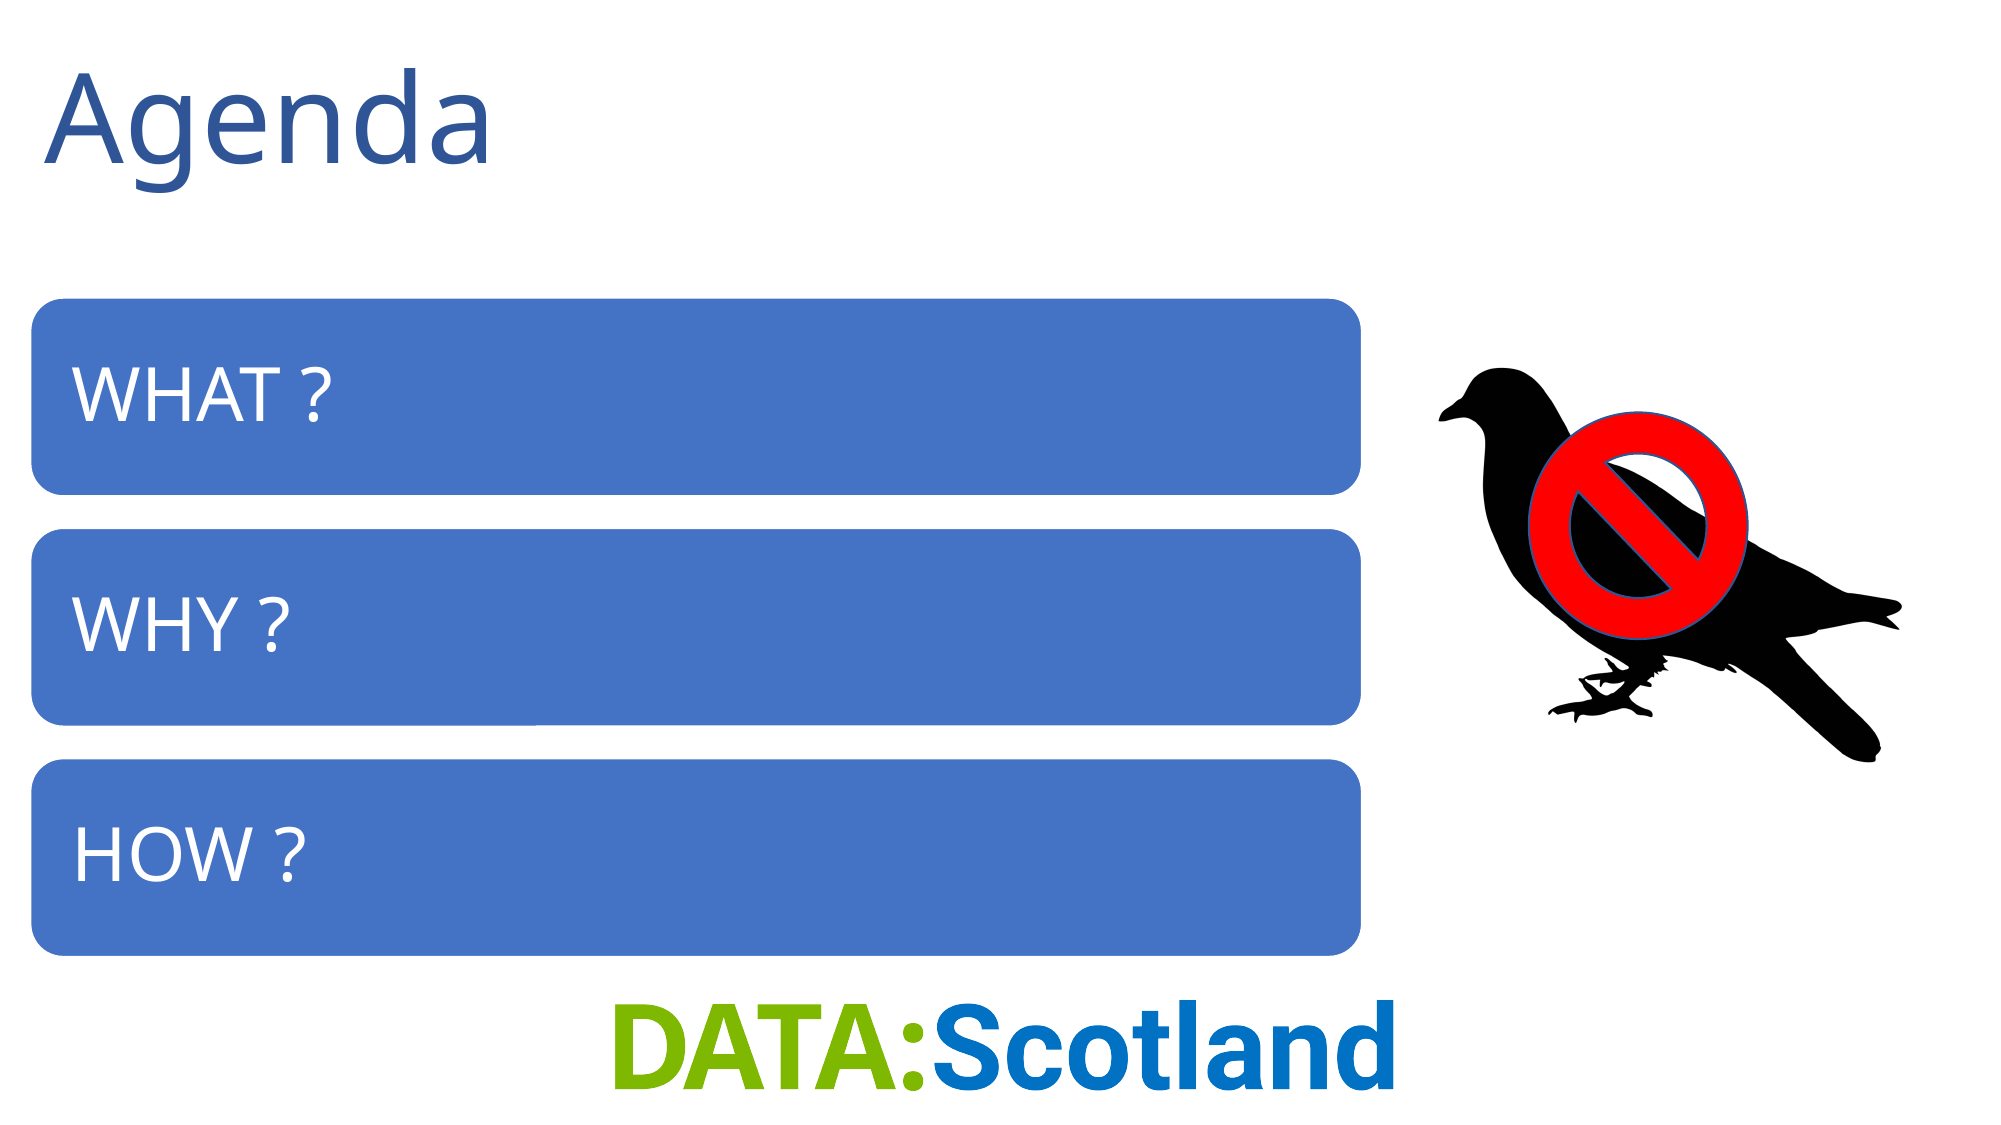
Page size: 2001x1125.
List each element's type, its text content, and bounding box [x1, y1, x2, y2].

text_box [29, 284, 1362, 970]
text_box Agenda [29, 31, 1363, 196]
picture [556, 155, 1978, 1125]
